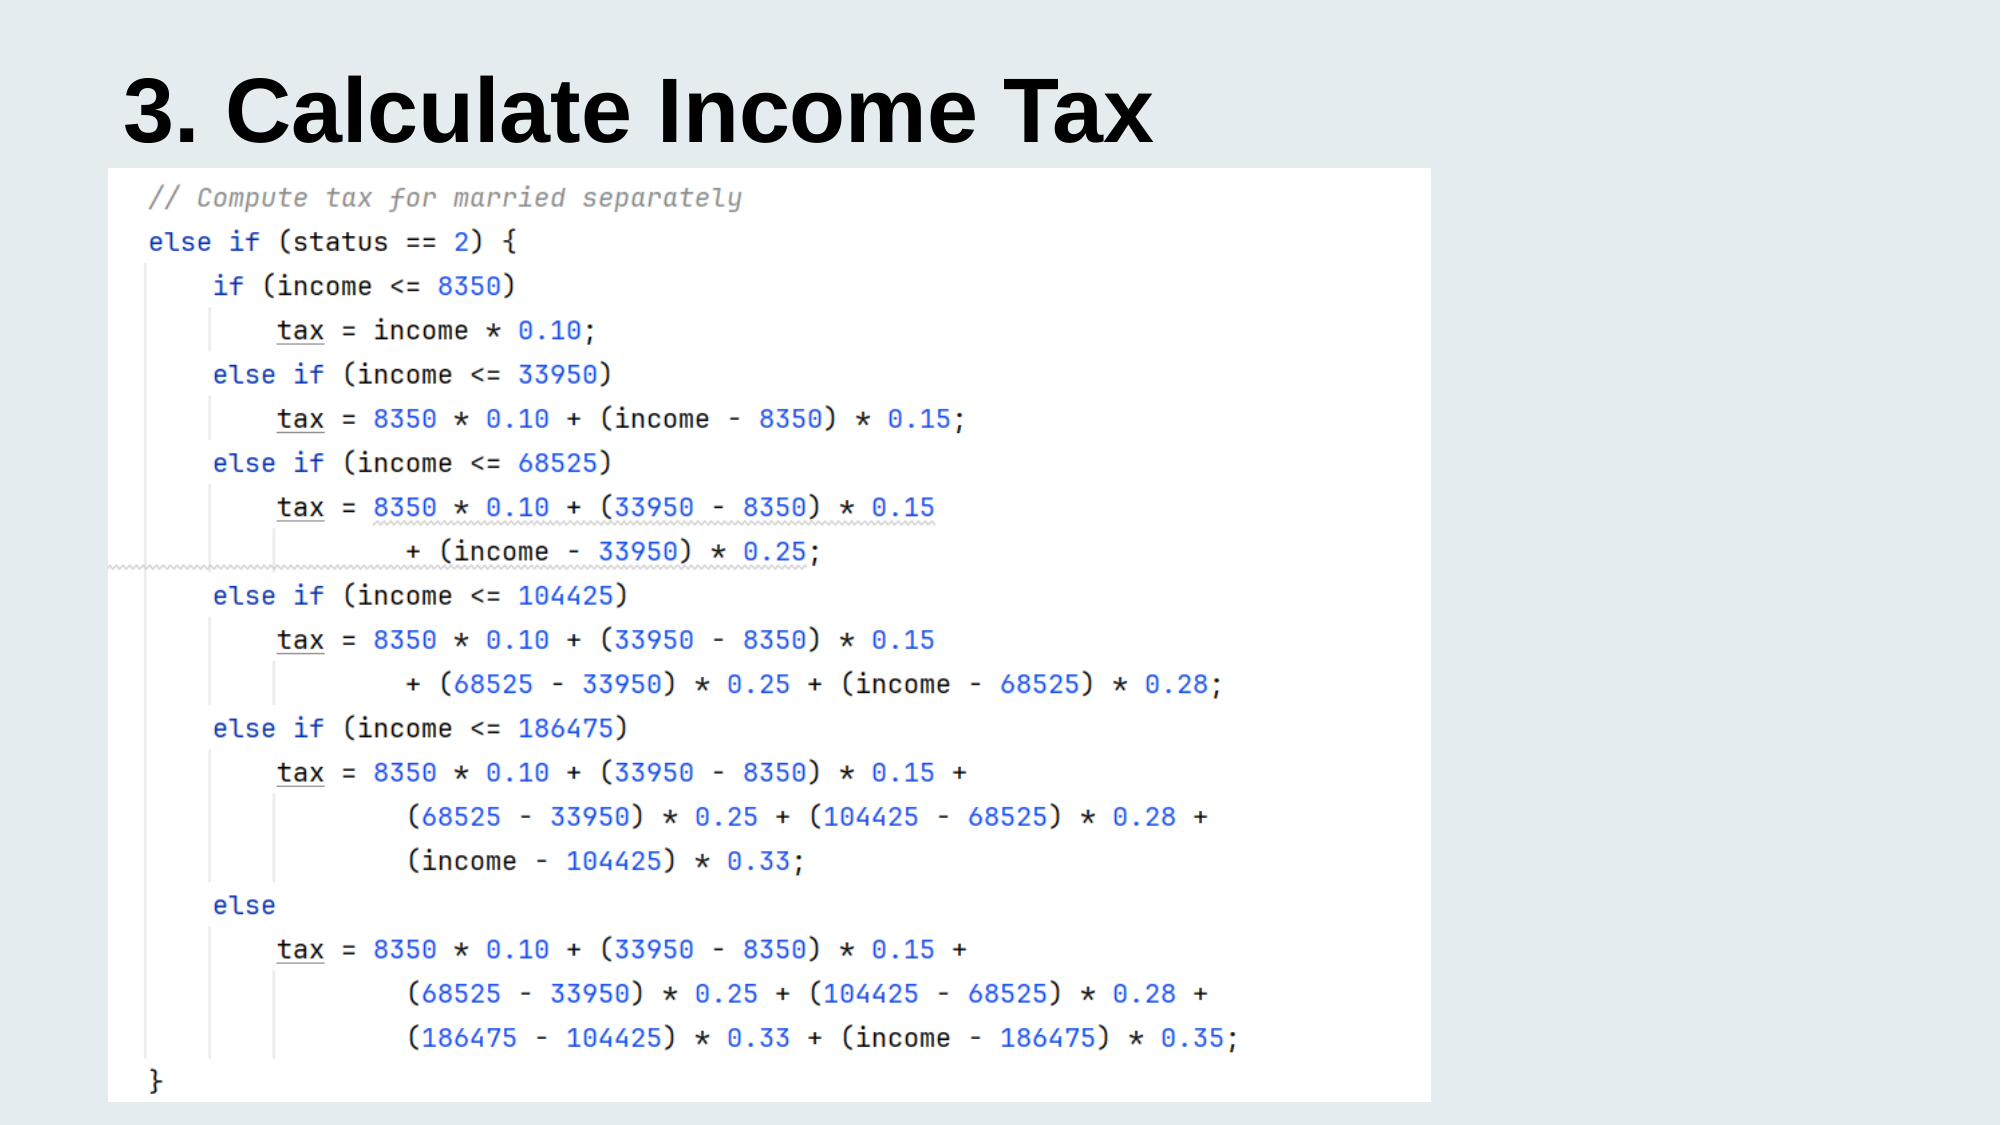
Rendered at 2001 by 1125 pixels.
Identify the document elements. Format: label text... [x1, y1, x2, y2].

title 3. Calculate Income Tax [108, 0, 1890, 169]
picture [108, 168, 1431, 1102]
